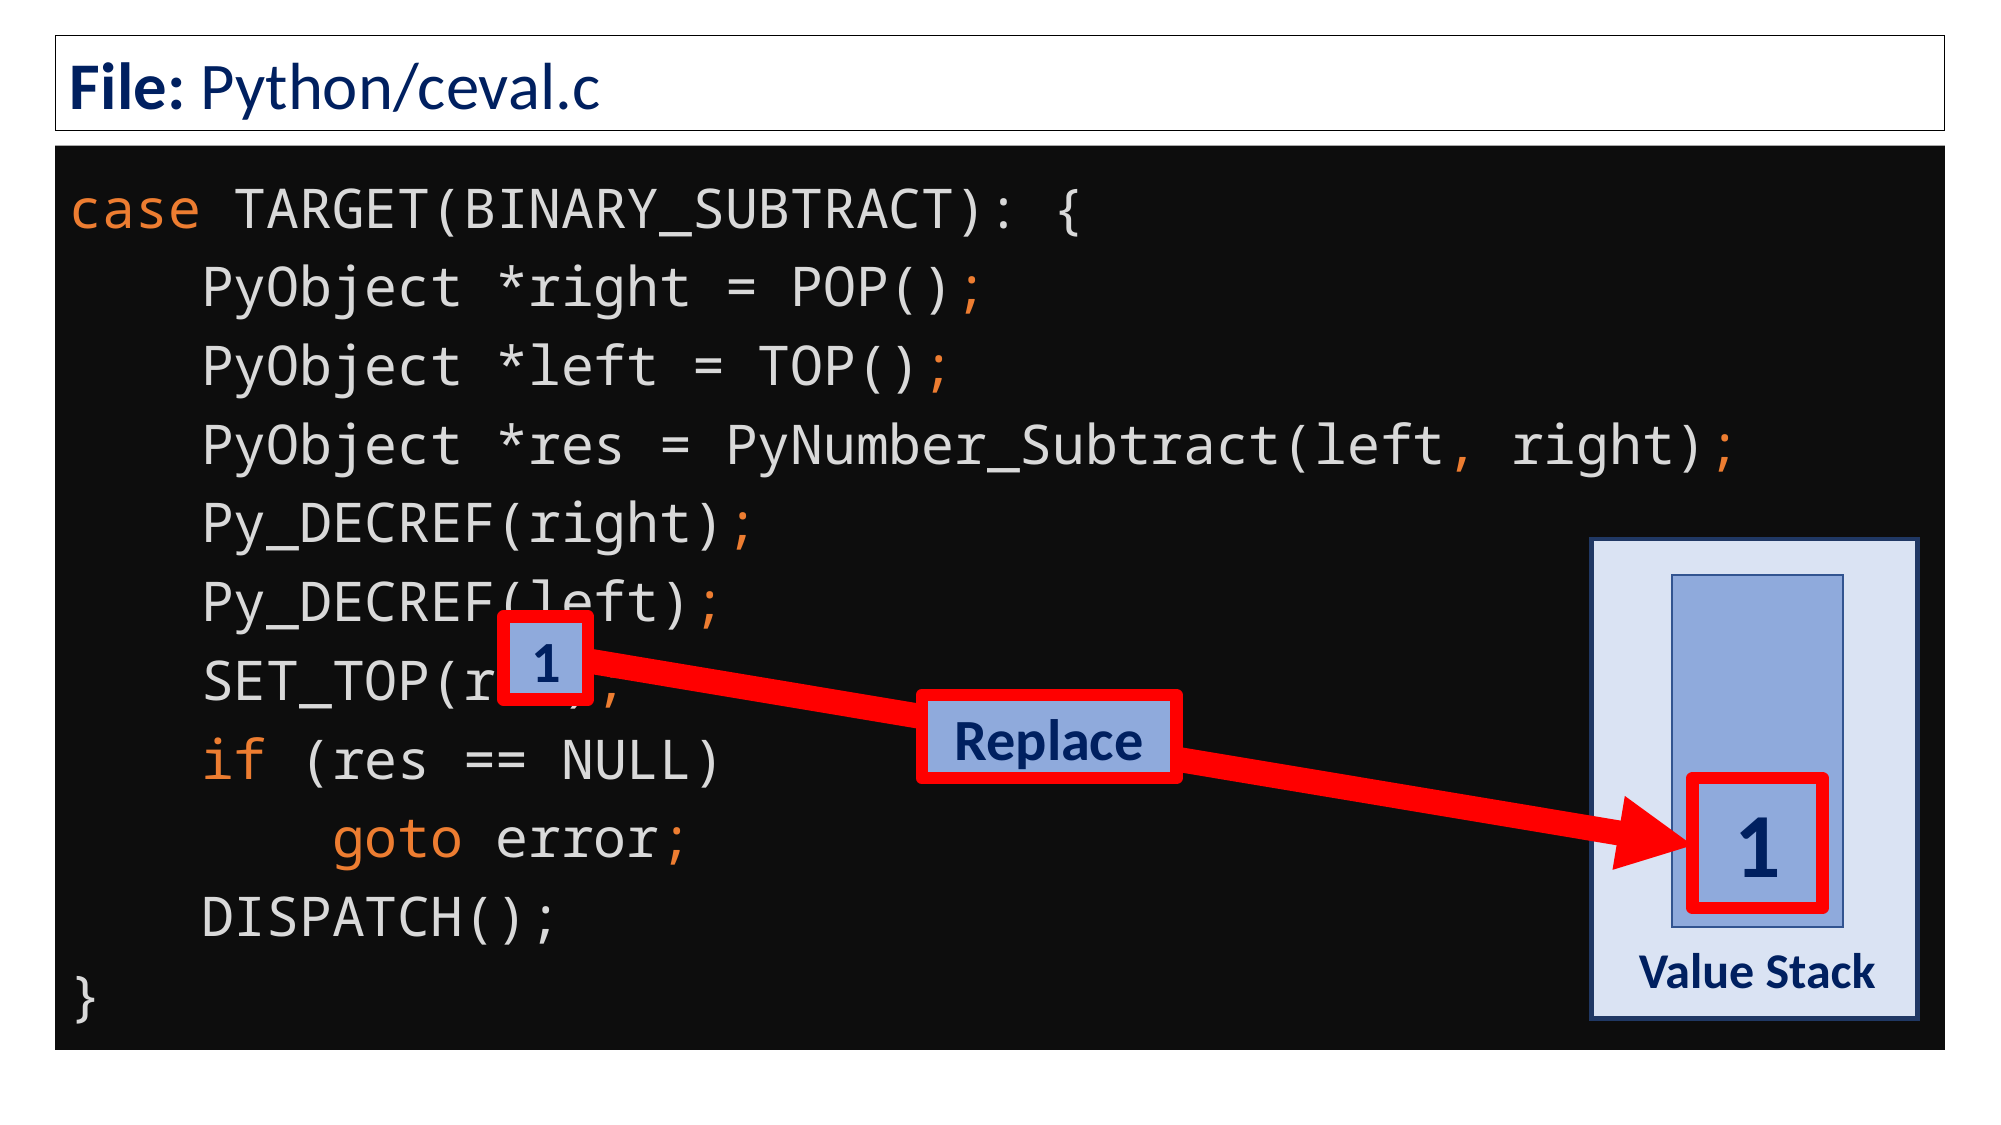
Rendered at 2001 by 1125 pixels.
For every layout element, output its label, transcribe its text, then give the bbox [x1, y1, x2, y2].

text_box 1 [503, 616, 588, 700]
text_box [587, 660, 1693, 846]
text_box File: Python/ceval.c [55, 35, 1945, 131]
text_box Value Stack [1624, 930, 1892, 1006]
list case TARGET(BINARY_SUBTRACT): { PyObject *right = POP(); PyObject *left = TOP(); PyObject *res = PyNumber_Subtract(left, right); Py_DECREF(right); Py_DECREF(left); SET_TOP(res); if (res == NULL) goto error; DISPATCH(); } [55, 145, 1945, 1050]
text_box [1591, 538, 1918, 1020]
text_box 1 [1692, 778, 1823, 908]
text_box [1671, 574, 1844, 928]
